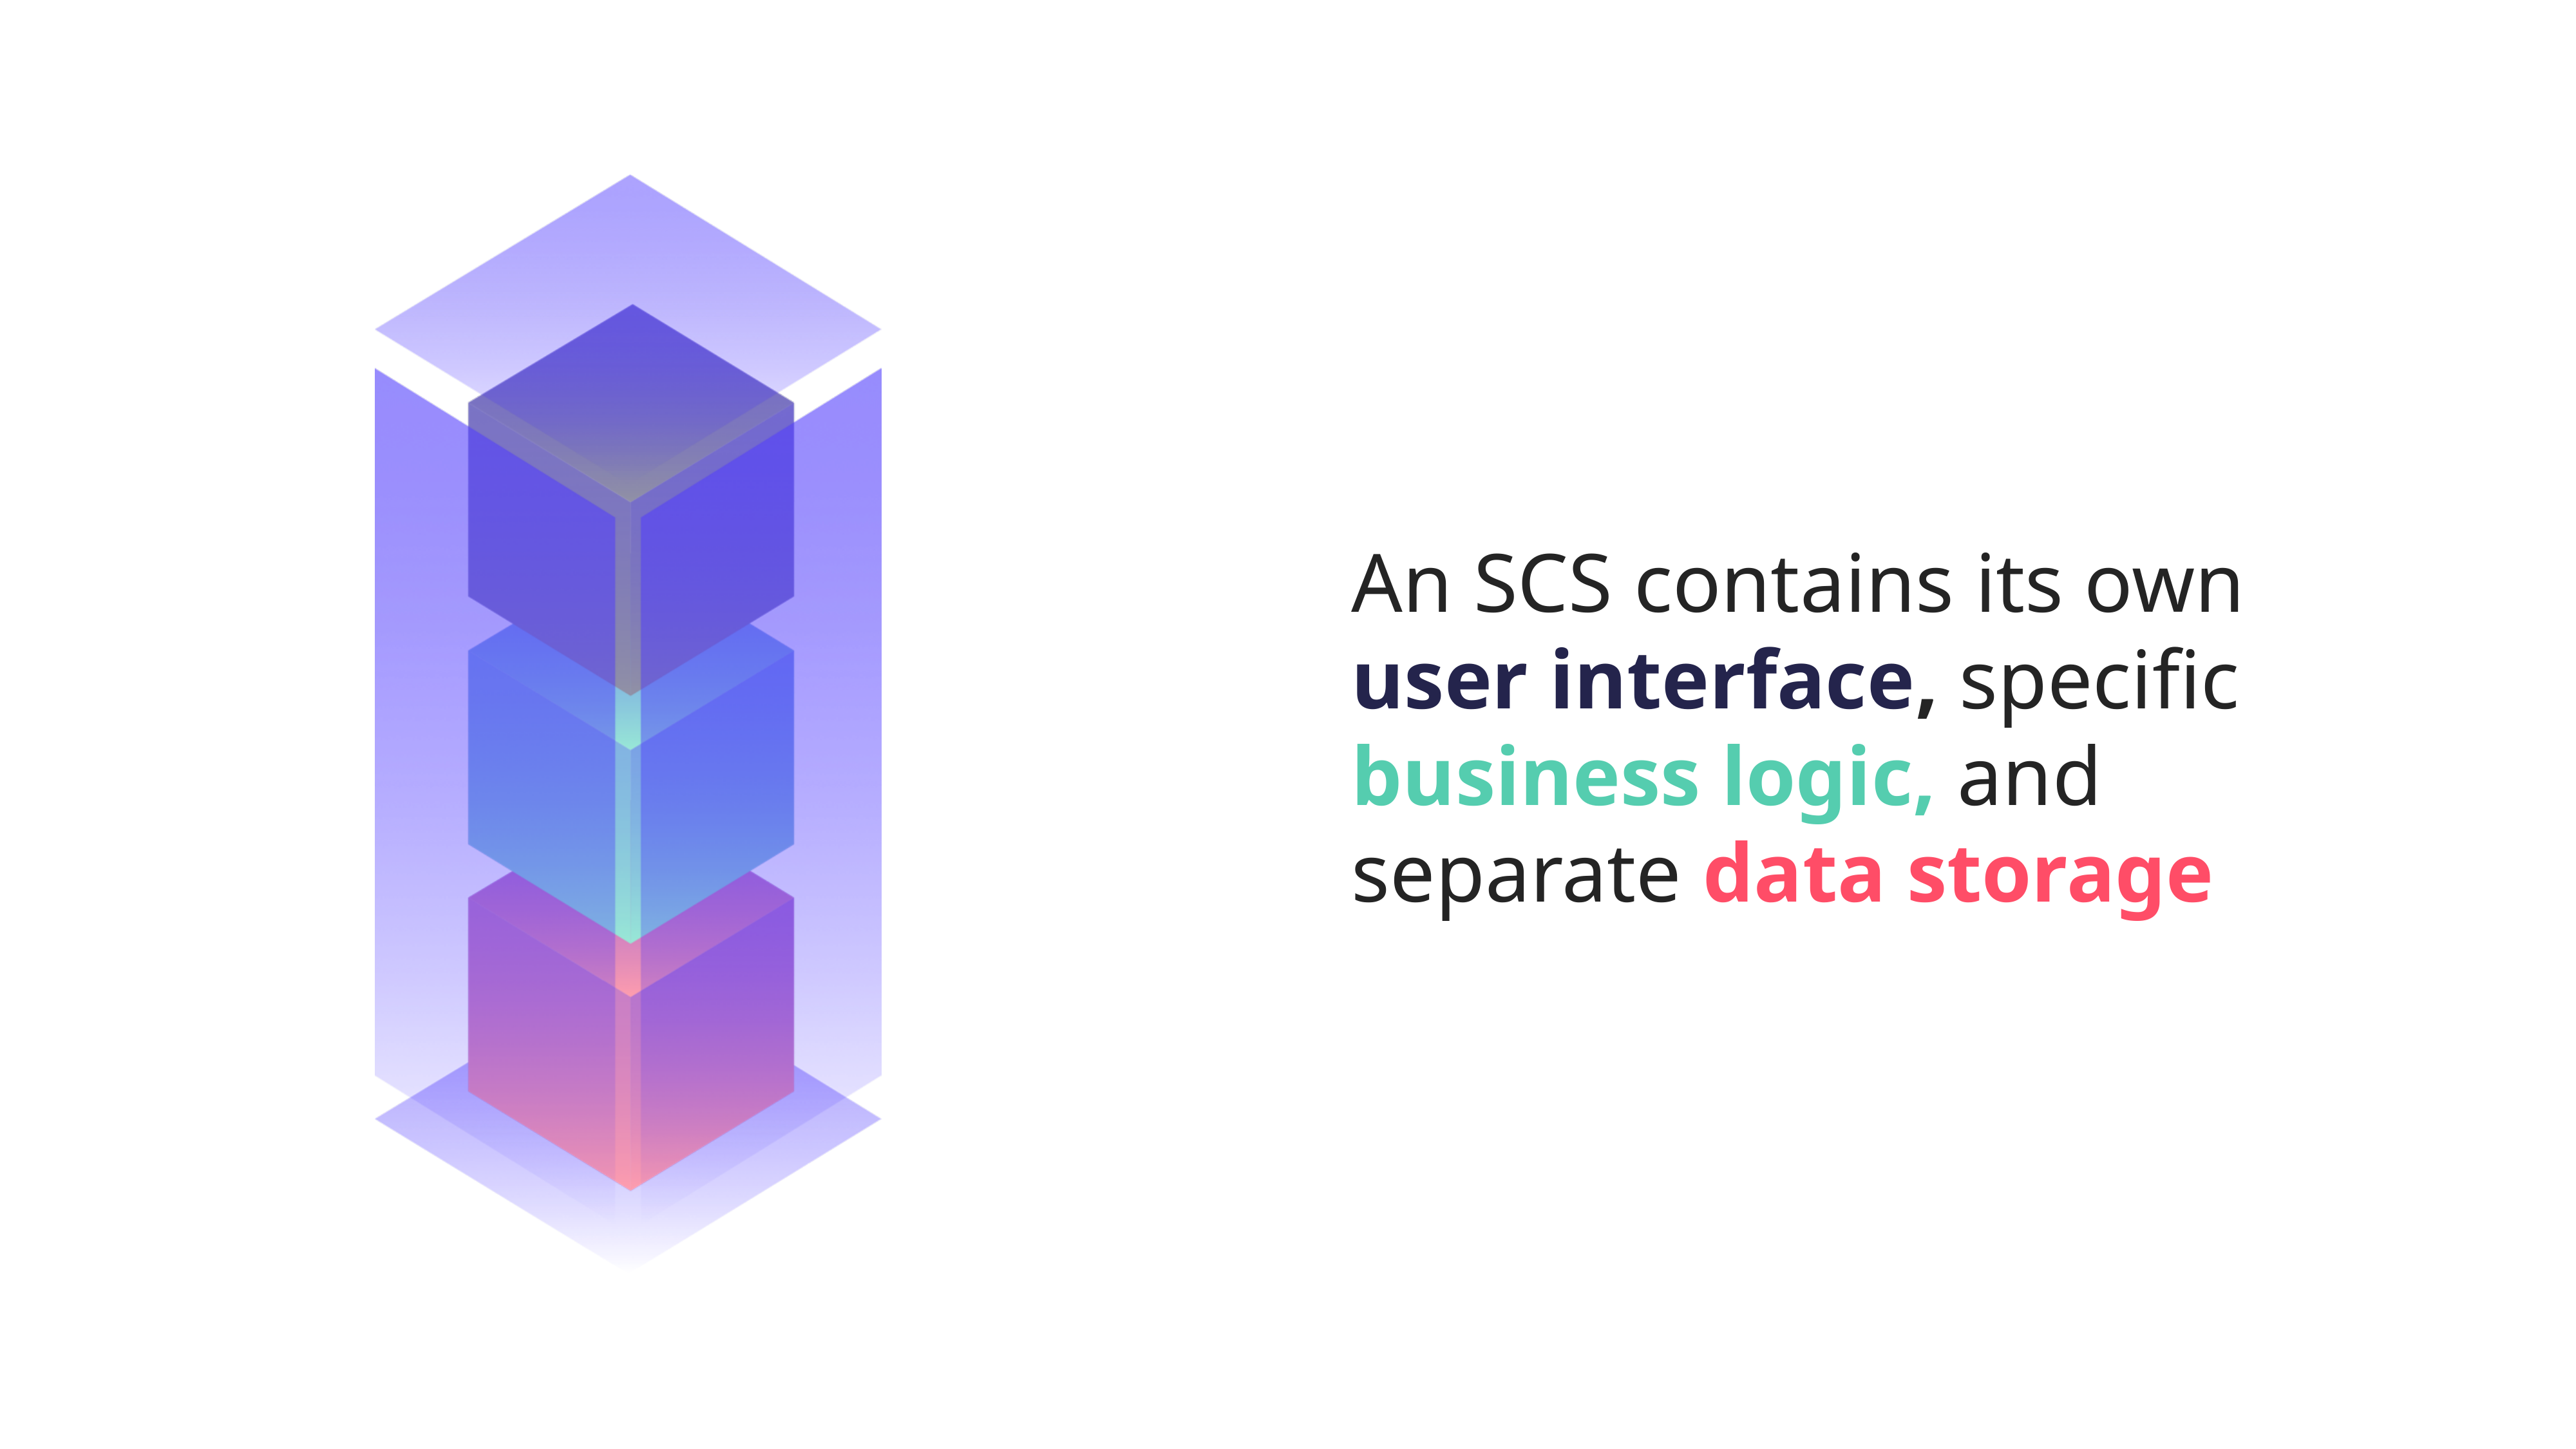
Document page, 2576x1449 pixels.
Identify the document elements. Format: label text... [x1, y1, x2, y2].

picture [375, 175, 882, 1274]
list An SCS contains its own user interface, specific business logic, and separate data storage [1351, 126, 2423, 1322]
